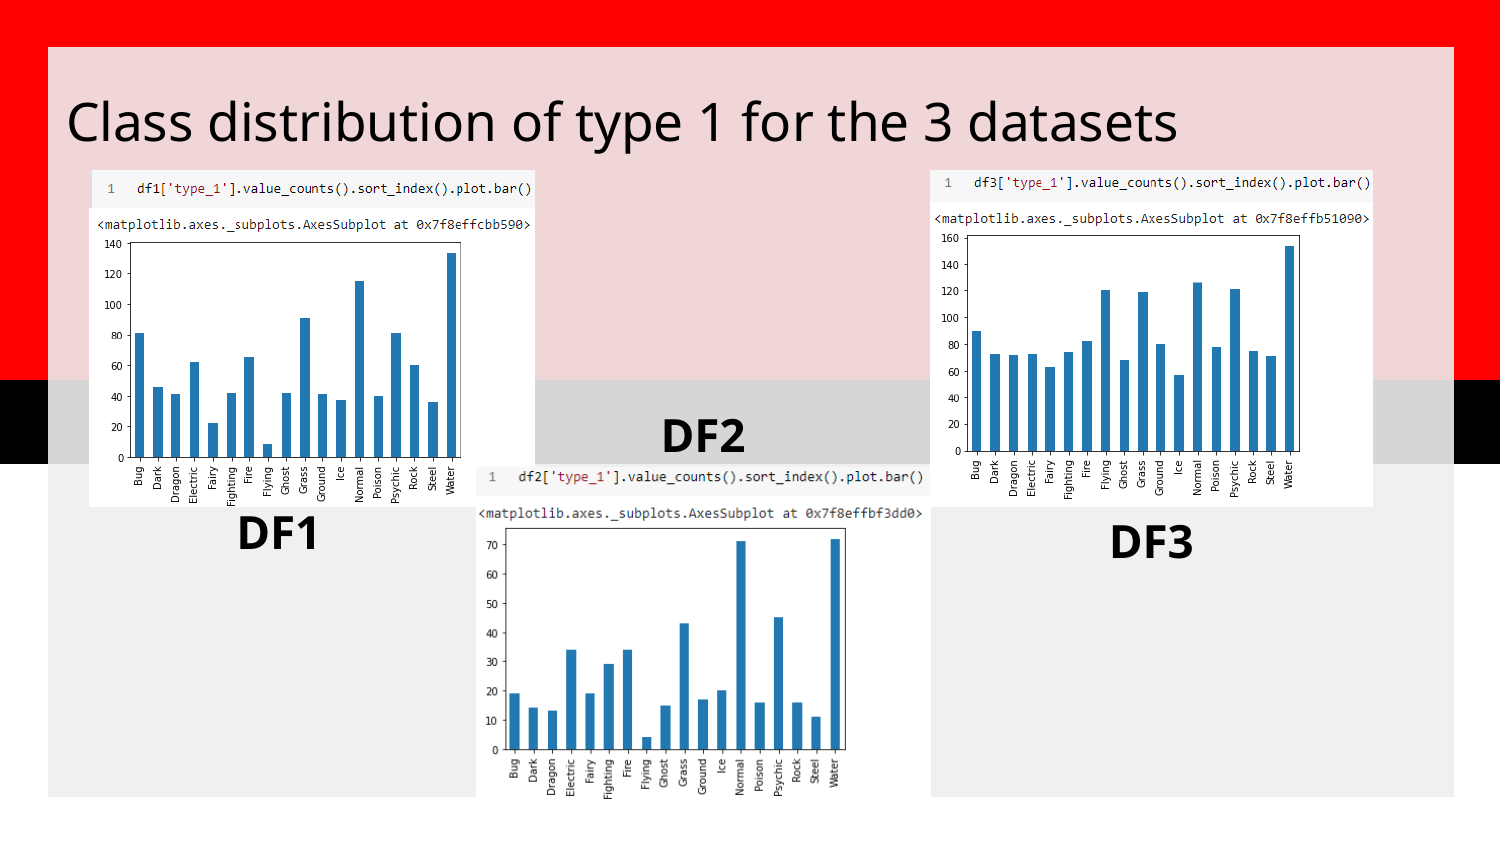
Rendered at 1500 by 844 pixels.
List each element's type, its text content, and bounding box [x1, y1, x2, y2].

text_box DF2 [645, 391, 762, 465]
picture [0, 0, 1500, 844]
text_box DF3 [1093, 516, 1210, 583]
title Class distribution of type 1 for the 3 datasets [51, 72, 1449, 167]
text_box DF1 [221, 516, 338, 574]
